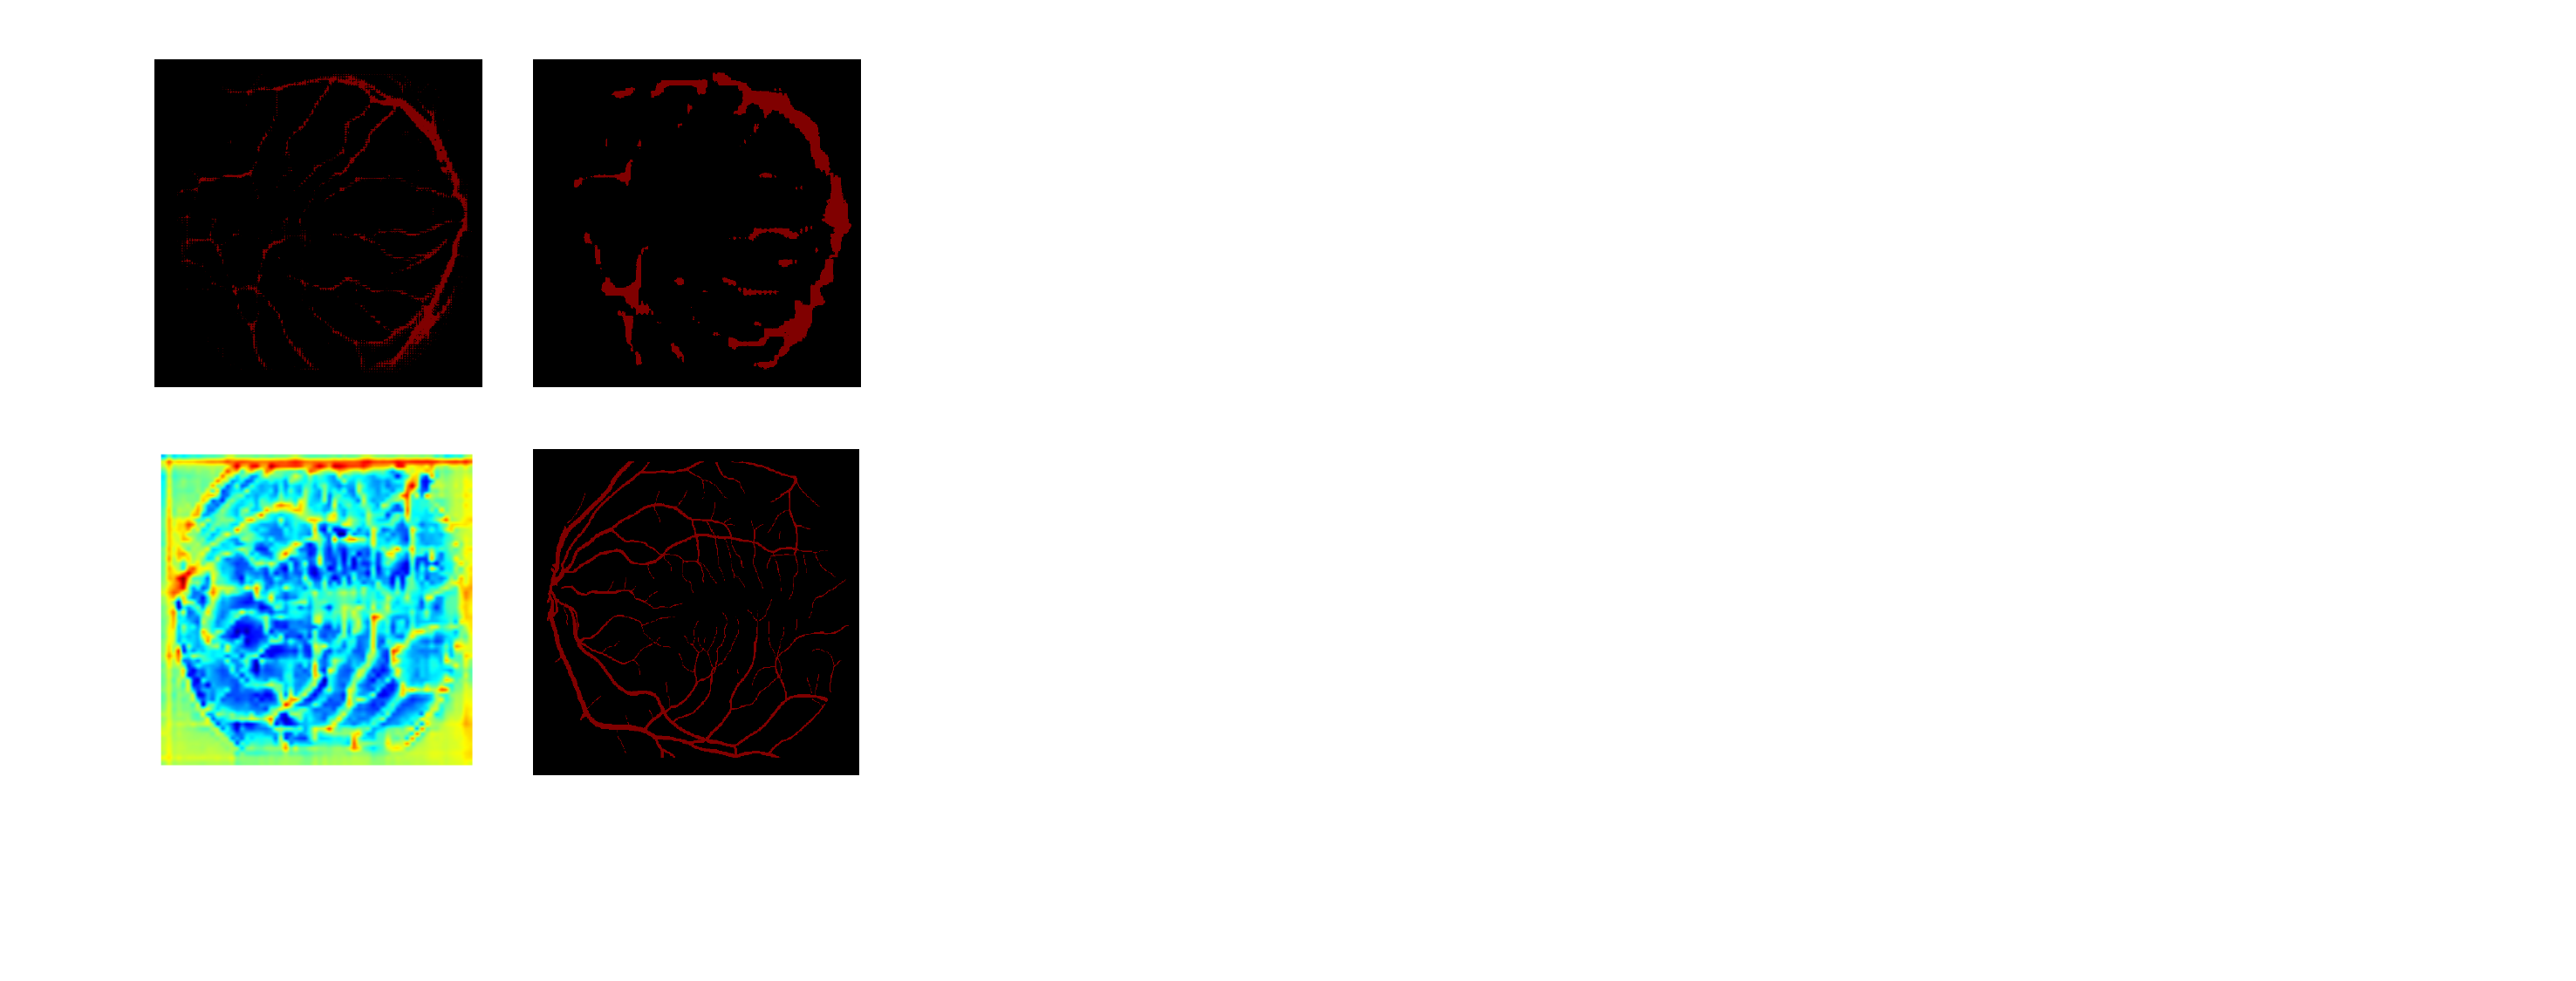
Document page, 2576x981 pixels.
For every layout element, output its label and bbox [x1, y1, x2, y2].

picture [533, 449, 860, 775]
picture [154, 59, 482, 387]
picture [154, 449, 482, 775]
picture [533, 59, 861, 387]
